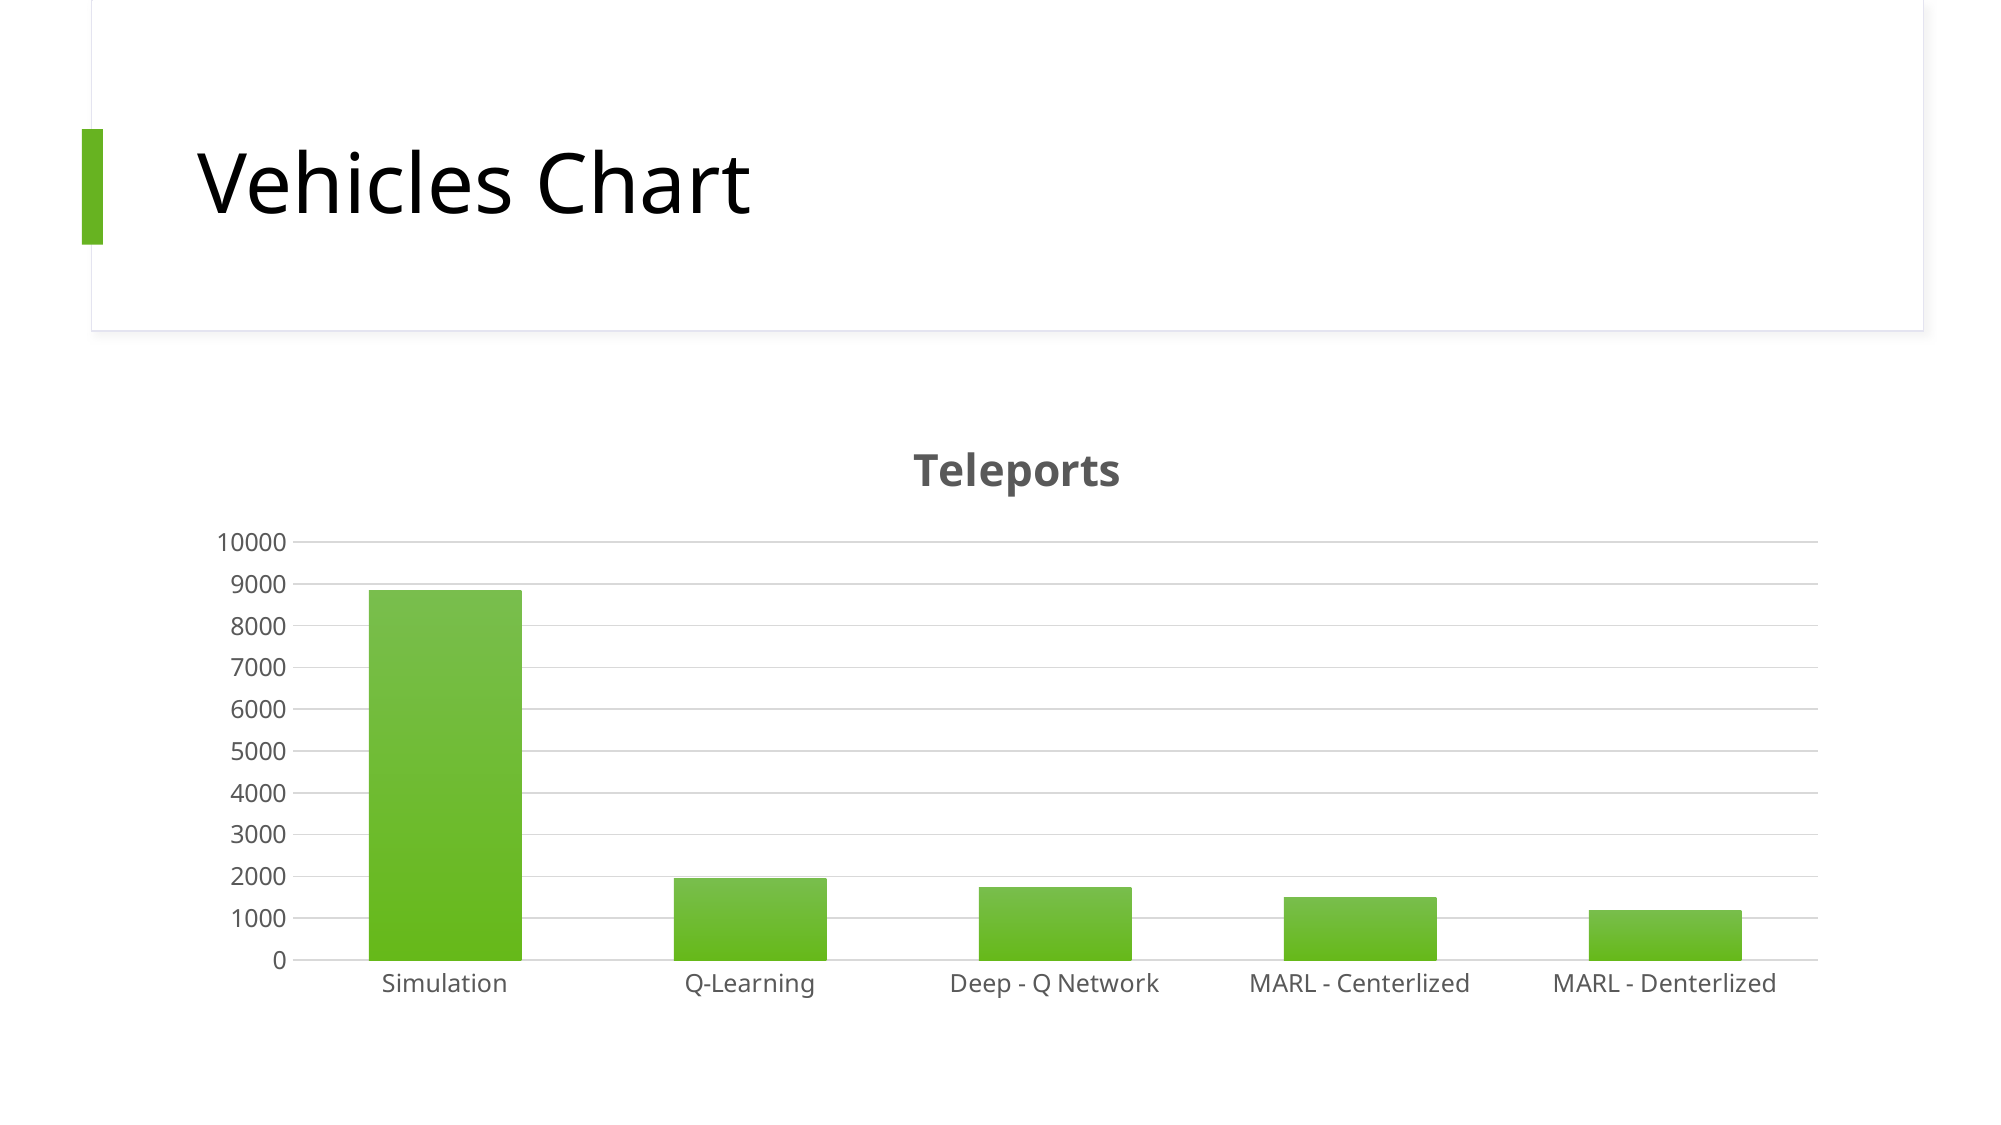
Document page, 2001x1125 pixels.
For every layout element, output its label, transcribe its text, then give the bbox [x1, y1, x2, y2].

title Vehicles Chart [183, 90, 1851, 284]
chart [182, 406, 1851, 1013]
